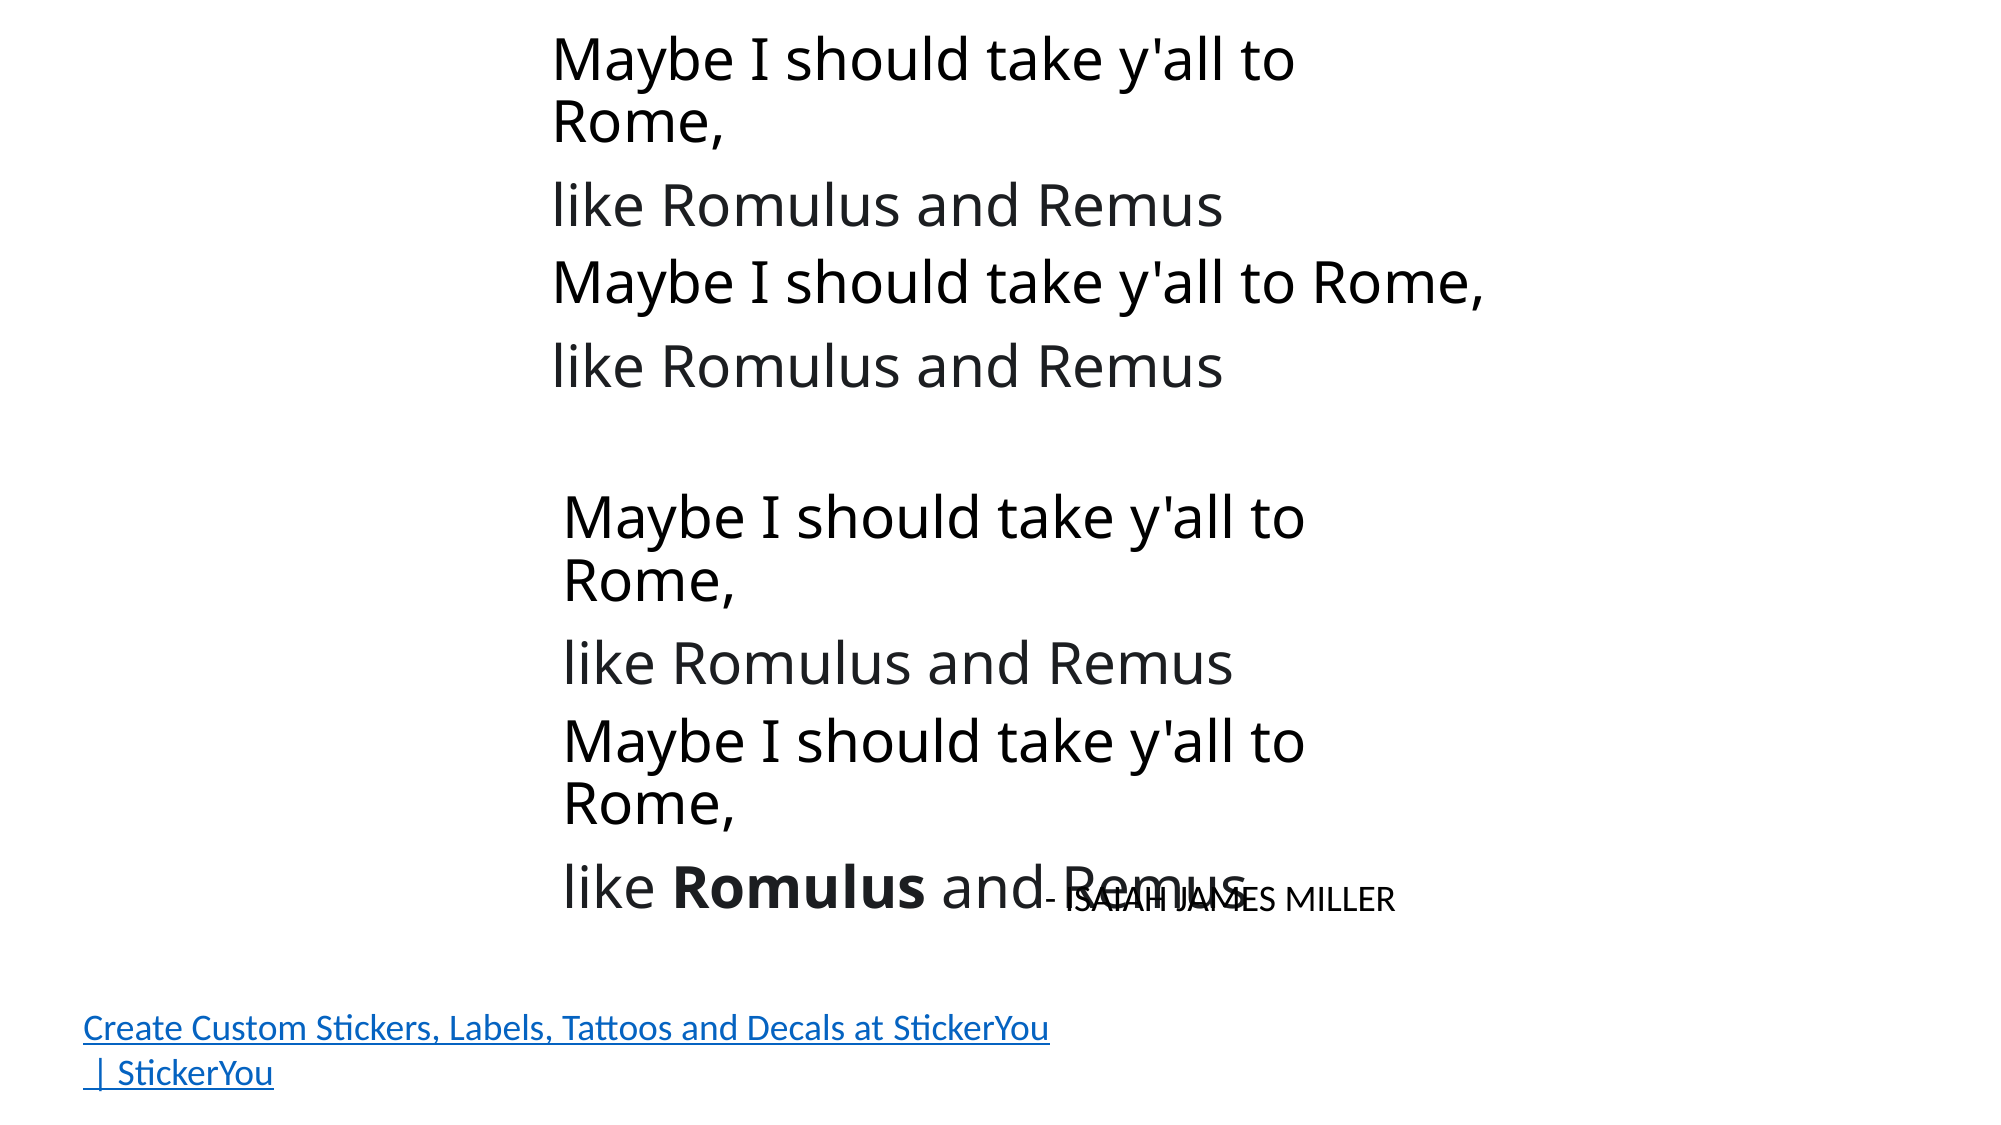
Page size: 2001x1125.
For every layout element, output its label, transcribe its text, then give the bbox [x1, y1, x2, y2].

text_box - ISAIAH JAMES MILLER [1029, 866, 1530, 927]
text_box Maybe I should take y'all to Rome, like Romulus and Remus [536, 245, 1585, 481]
text_box Maybe I should take y'all to Rome, like Romulus and Remus [547, 480, 1475, 704]
list Maybe I should take y'all to Rome, like Romulus and Remus [536, 22, 1464, 245]
text_box Create Custom Stickers, Labels, Tattoos and Decals at StickerYou | StickerYou [68, 995, 1069, 1100]
text_box Maybe I should take y'all to Rome, like Romulus and Remus [547, 704, 1475, 939]
